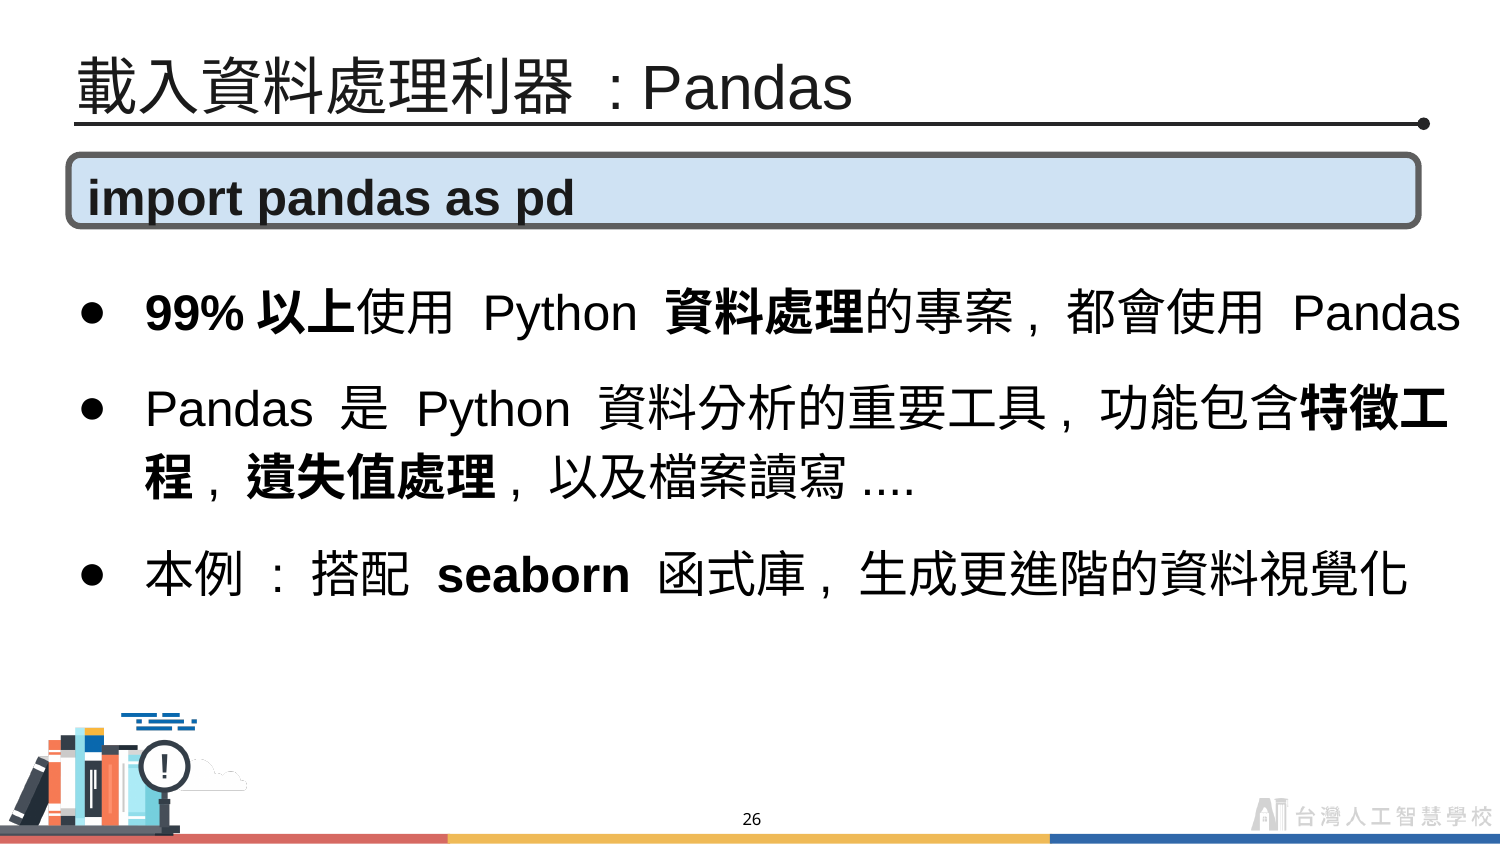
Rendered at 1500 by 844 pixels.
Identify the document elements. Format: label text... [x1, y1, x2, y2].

title 載入資料處理利器 : Pandas [75, 44, 905, 139]
text_box 99%以上使用 Python 資料處理的專案, 都會使用 Pandas Pandas 是 Python 資料分析的重要工具, 功能包含特徵工程, 遺失值處理, 以及檔案讀寫.... 本例 : 搭配 seaborn 函式庫, 生成更進階的資料視覺化 [75, 269, 1464, 643]
picture [0, 713, 247, 836]
text_box import pandas as pd [68, 154, 1419, 227]
slide_number ‹#› [712, 804, 792, 844]
